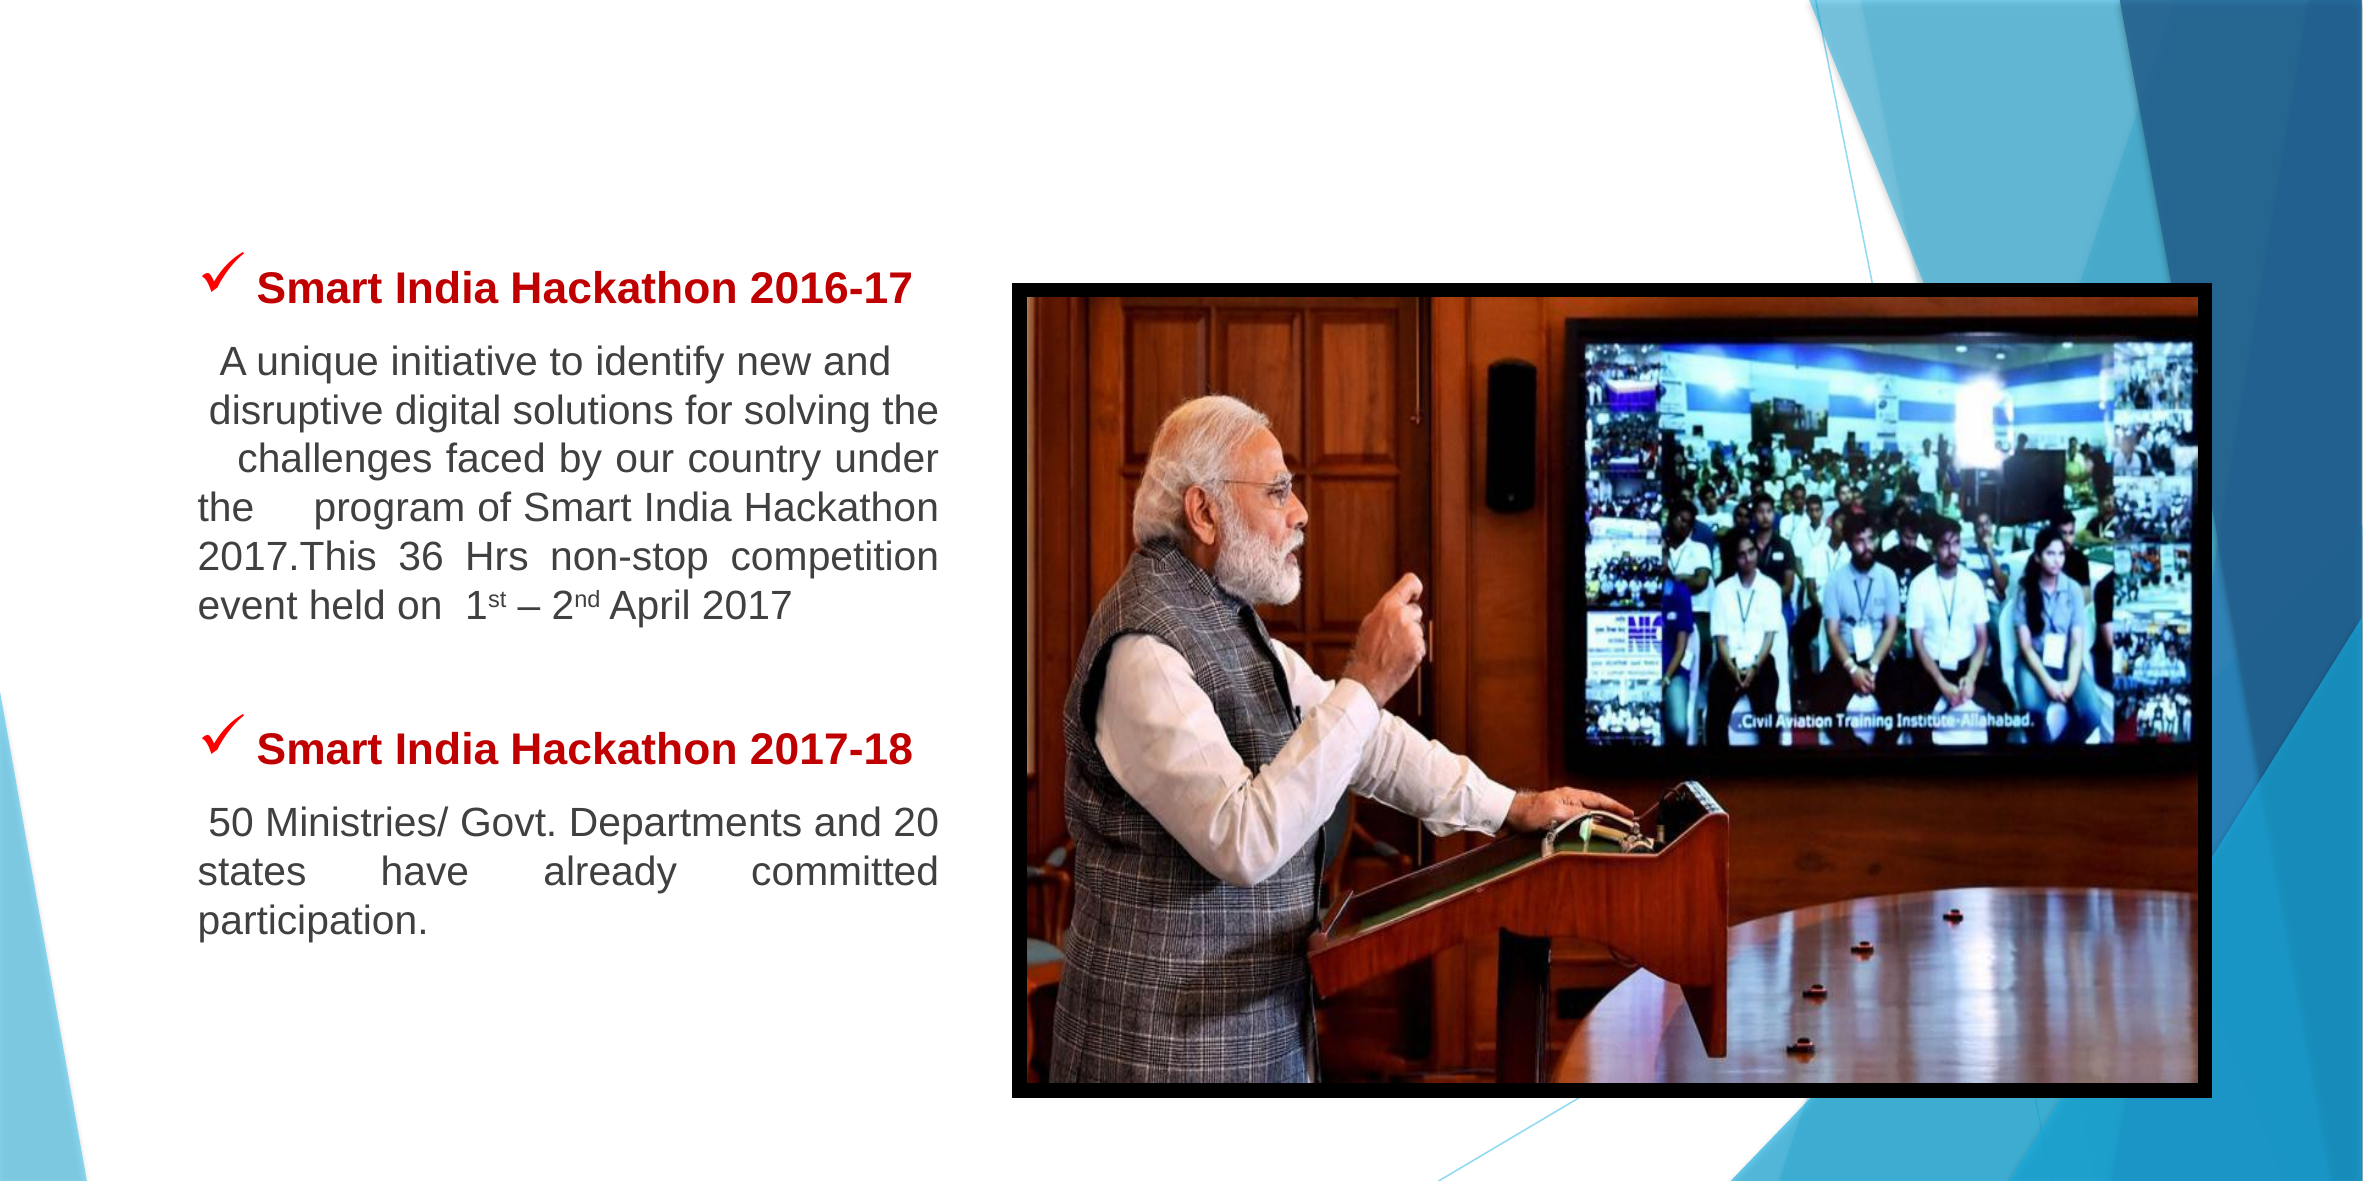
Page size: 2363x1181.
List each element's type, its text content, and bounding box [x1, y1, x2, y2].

list Smart India Hackathon 2016-17 A unique initiative to identify new and disruptive digital solutions for solving the challenges faced by our country under the program of Smart India Hackathon 2017.This 36 Hrs non-stop competition event held on 1st – 2nd April 2017 Smart India Hackathon 2017-18 50 Ministries/ Govt. Departments and 20 states have already committed participation. [182, 251, 955, 941]
picture [1025, 296, 2199, 1084]
